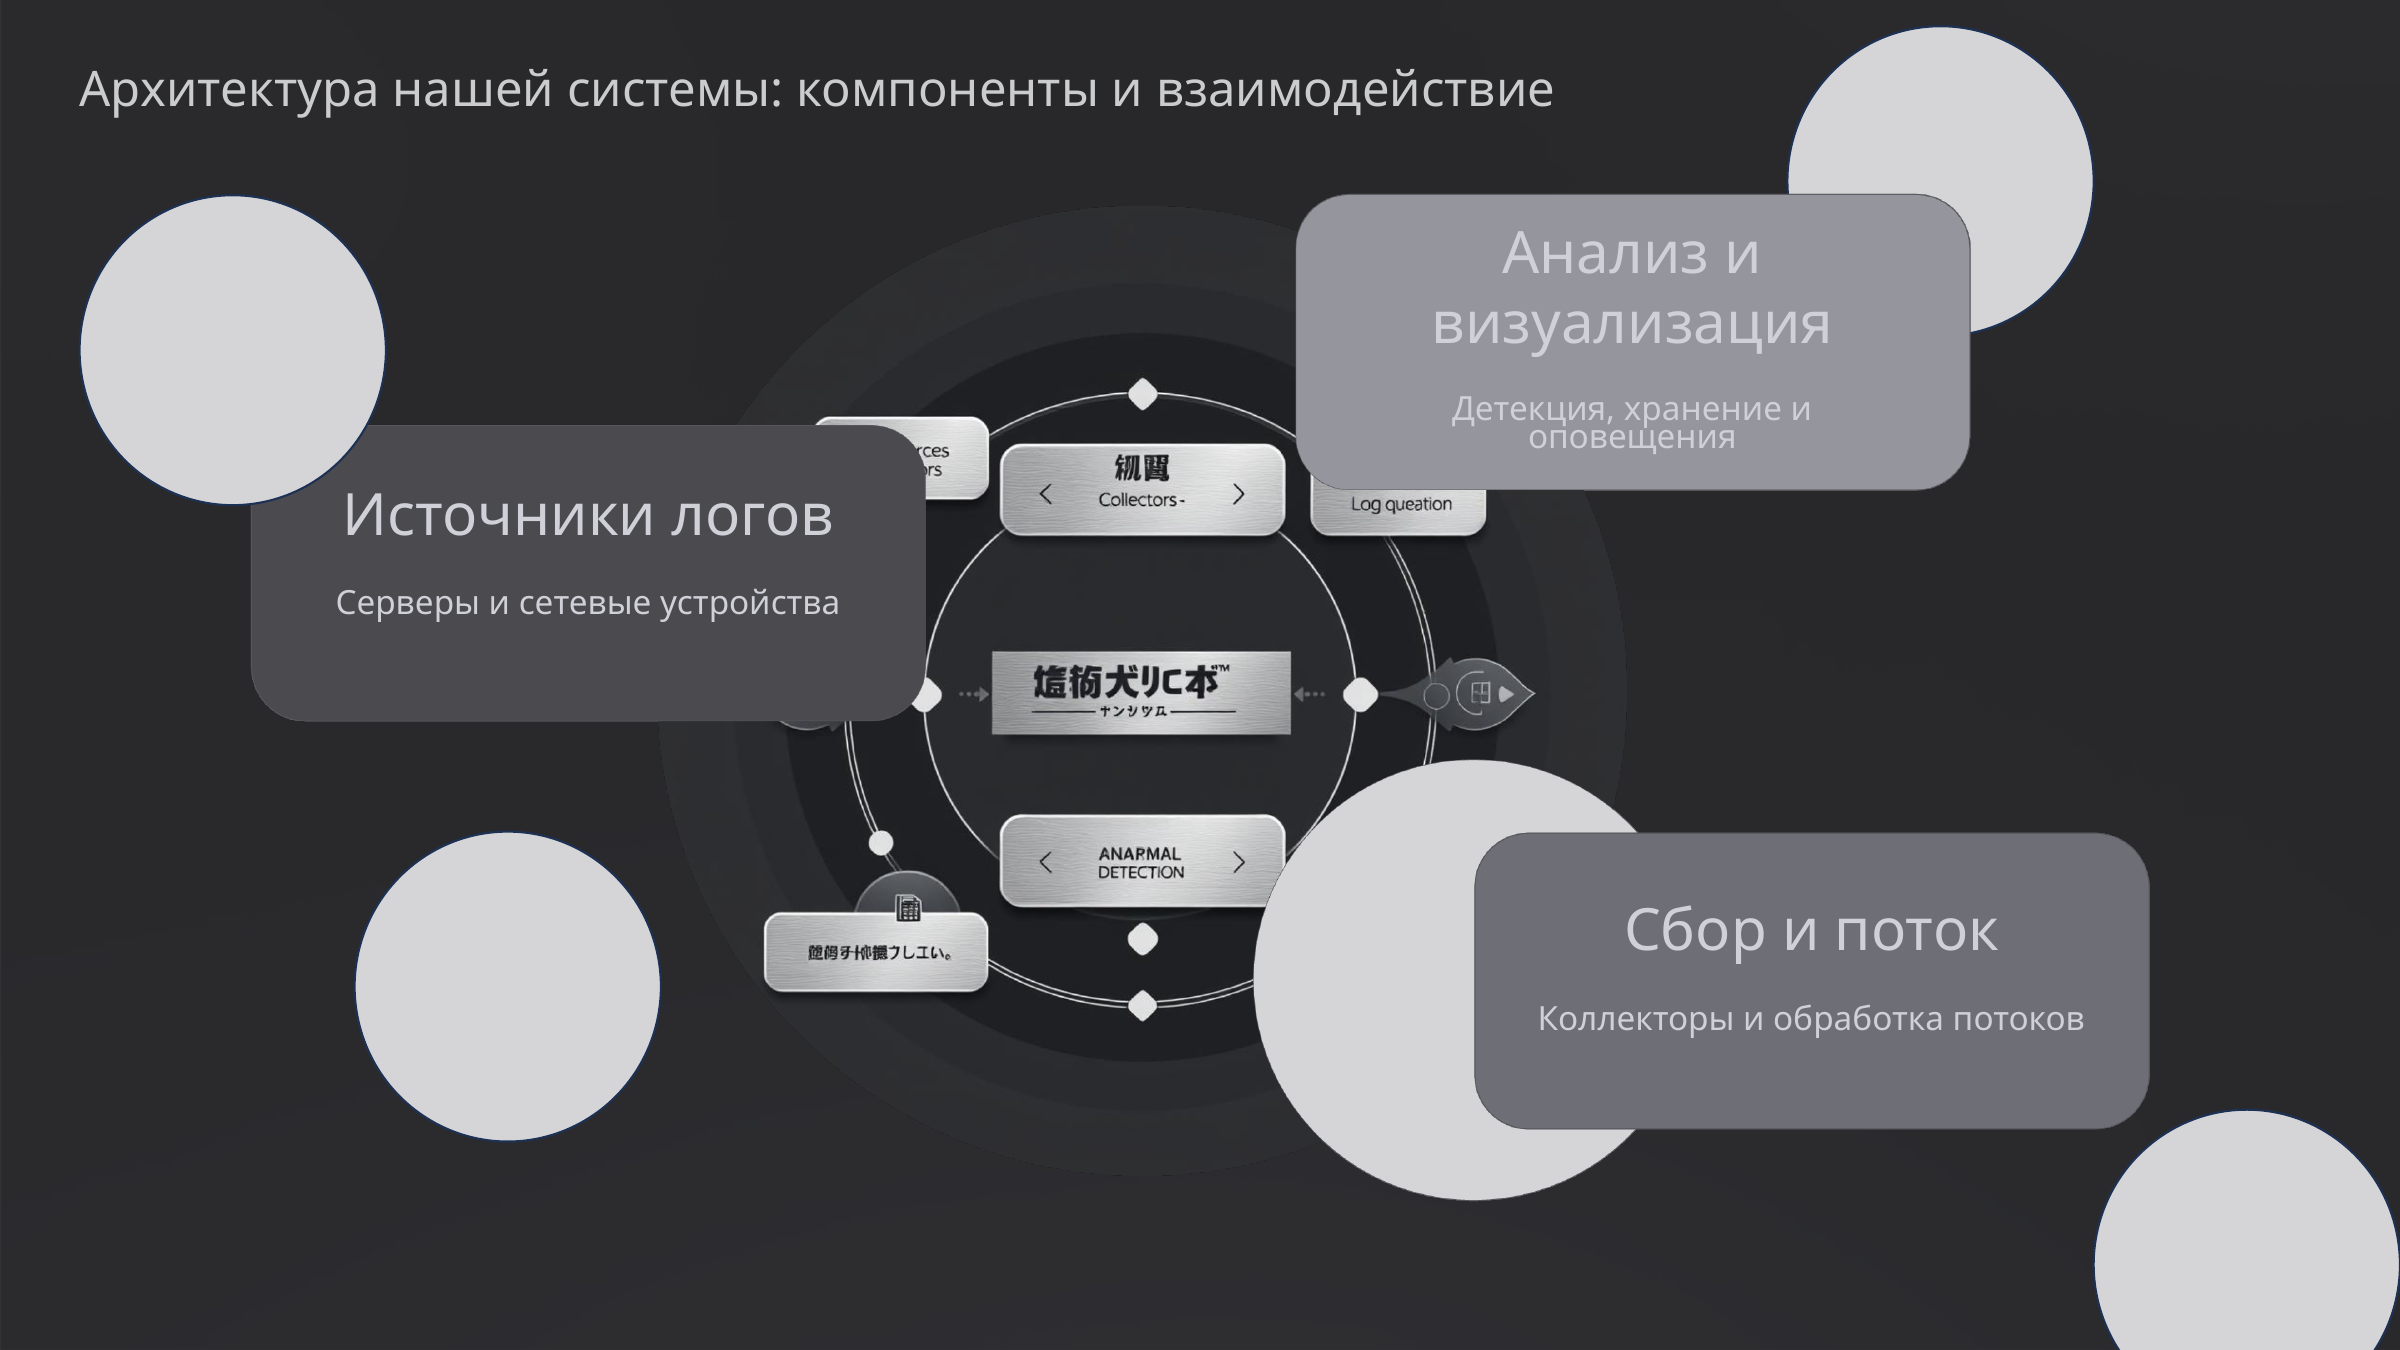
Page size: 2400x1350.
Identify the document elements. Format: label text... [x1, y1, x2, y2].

text_box [78, 195, 213, 505]
text_box [2092, 1108, 2400, 1350]
picture [213, 156, 2187, 1239]
picture [2383, 1328, 2389, 1339]
text_box Архитектура нашей системы: компоненты и взаимодействие [79, 54, 1553, 117]
text_box [1788, 25, 2093, 156]
